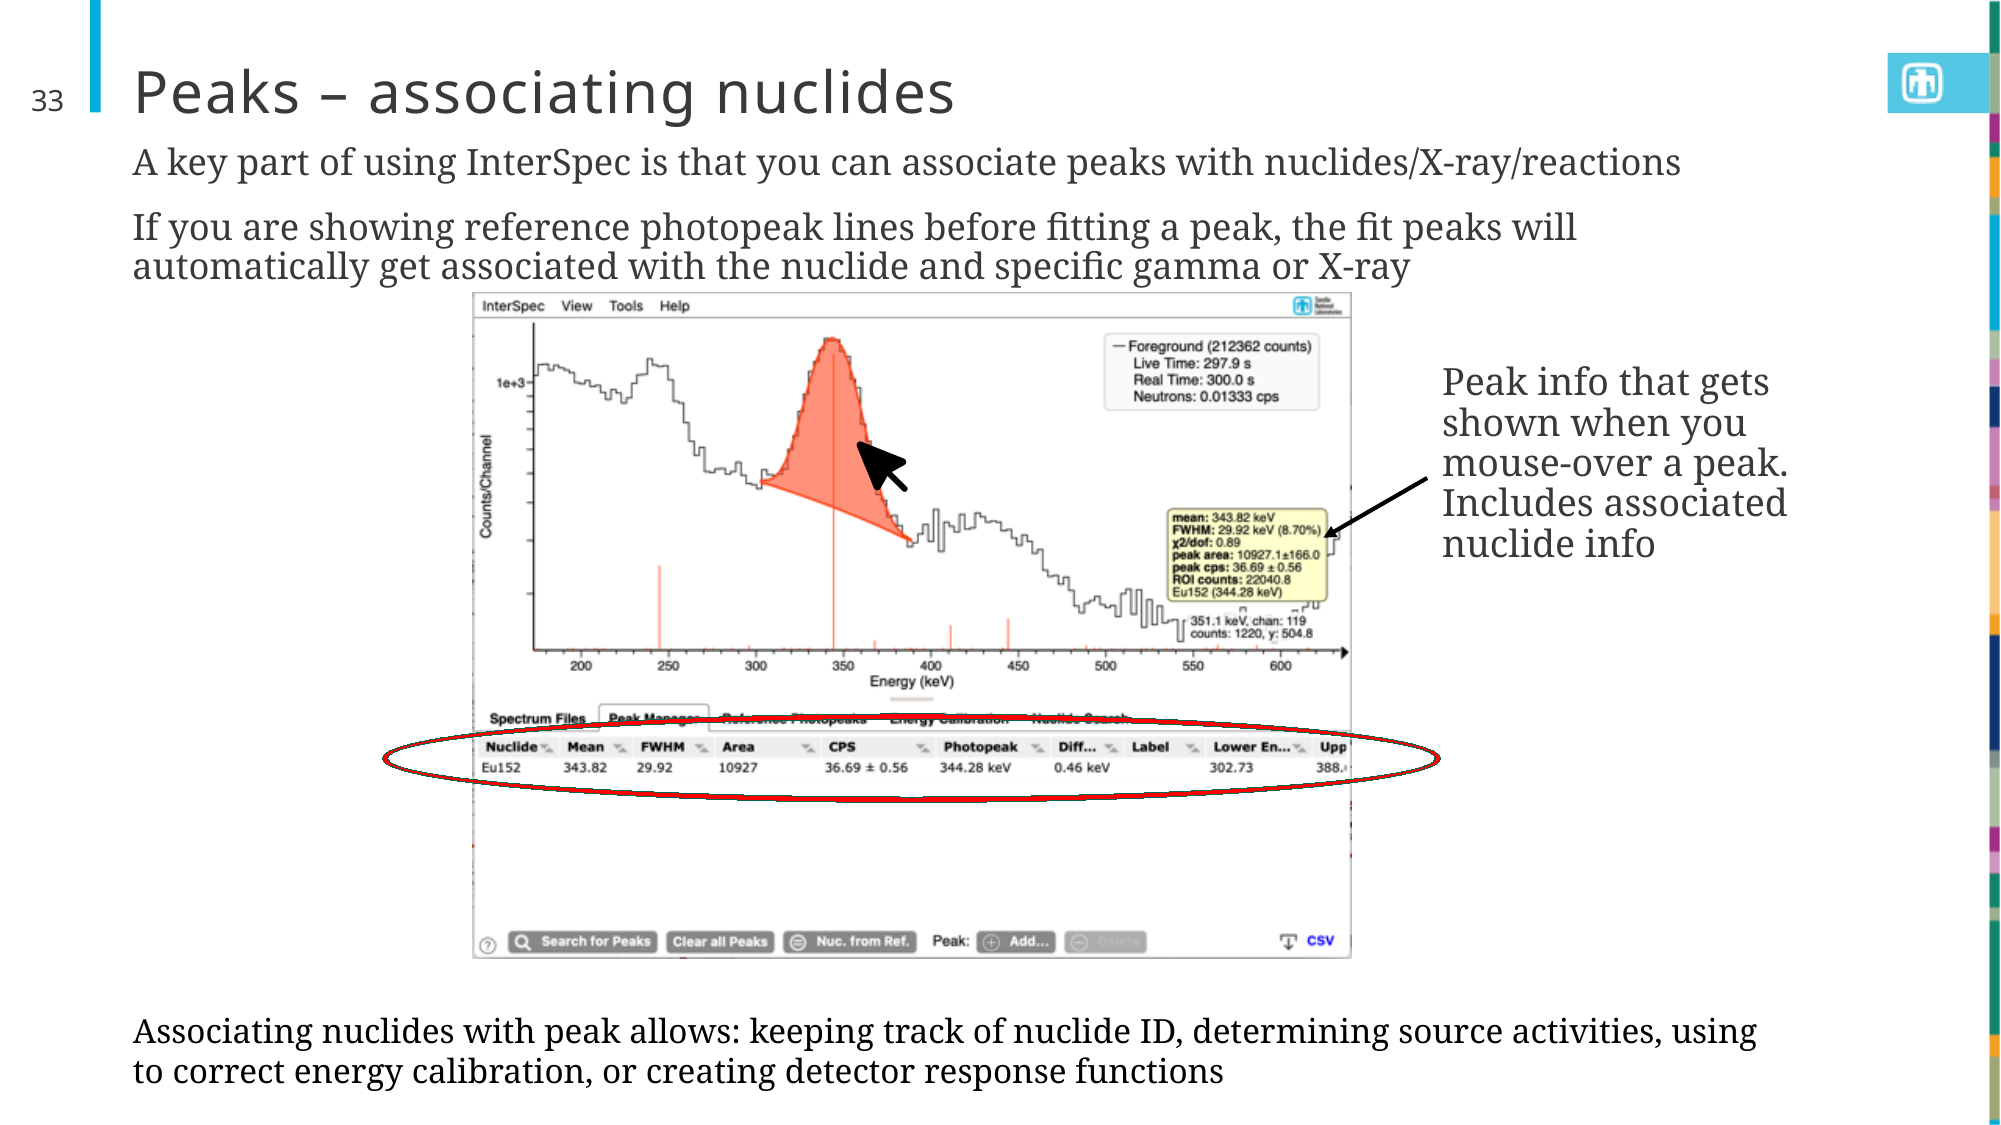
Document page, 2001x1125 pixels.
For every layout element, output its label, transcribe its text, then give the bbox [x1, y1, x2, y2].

picture [1901, 62, 1944, 104]
text_box [381, 732, 469, 784]
slide_number 33 [10, 71, 80, 132]
picture [1990, 330, 1999, 1120]
picture [1990, 1, 1999, 215]
text_box Associating nuclides with peak allows: keeping track of nuclide ID, determining source activities, using to correct energy calibration, or creating detector response functions [118, 1002, 1799, 1098]
list A key part of using InterSpec is that you can associate peaks with nuclides/X-ray/reactions If you are showing reference photopeak lines before fitting a peak, the fit peaks will automatically get associated with the nuclide and specific gamma or X-ray [118, 136, 1769, 298]
text_box [1360, 733, 1442, 784]
title Peaks – associating nuclides [118, 58, 1769, 136]
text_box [1322, 477, 1428, 539]
picture [472, 292, 1353, 959]
text_box Peak info that gets shown when you mouse-over a peak. Includes associated nuclide info [1427, 355, 1797, 601]
